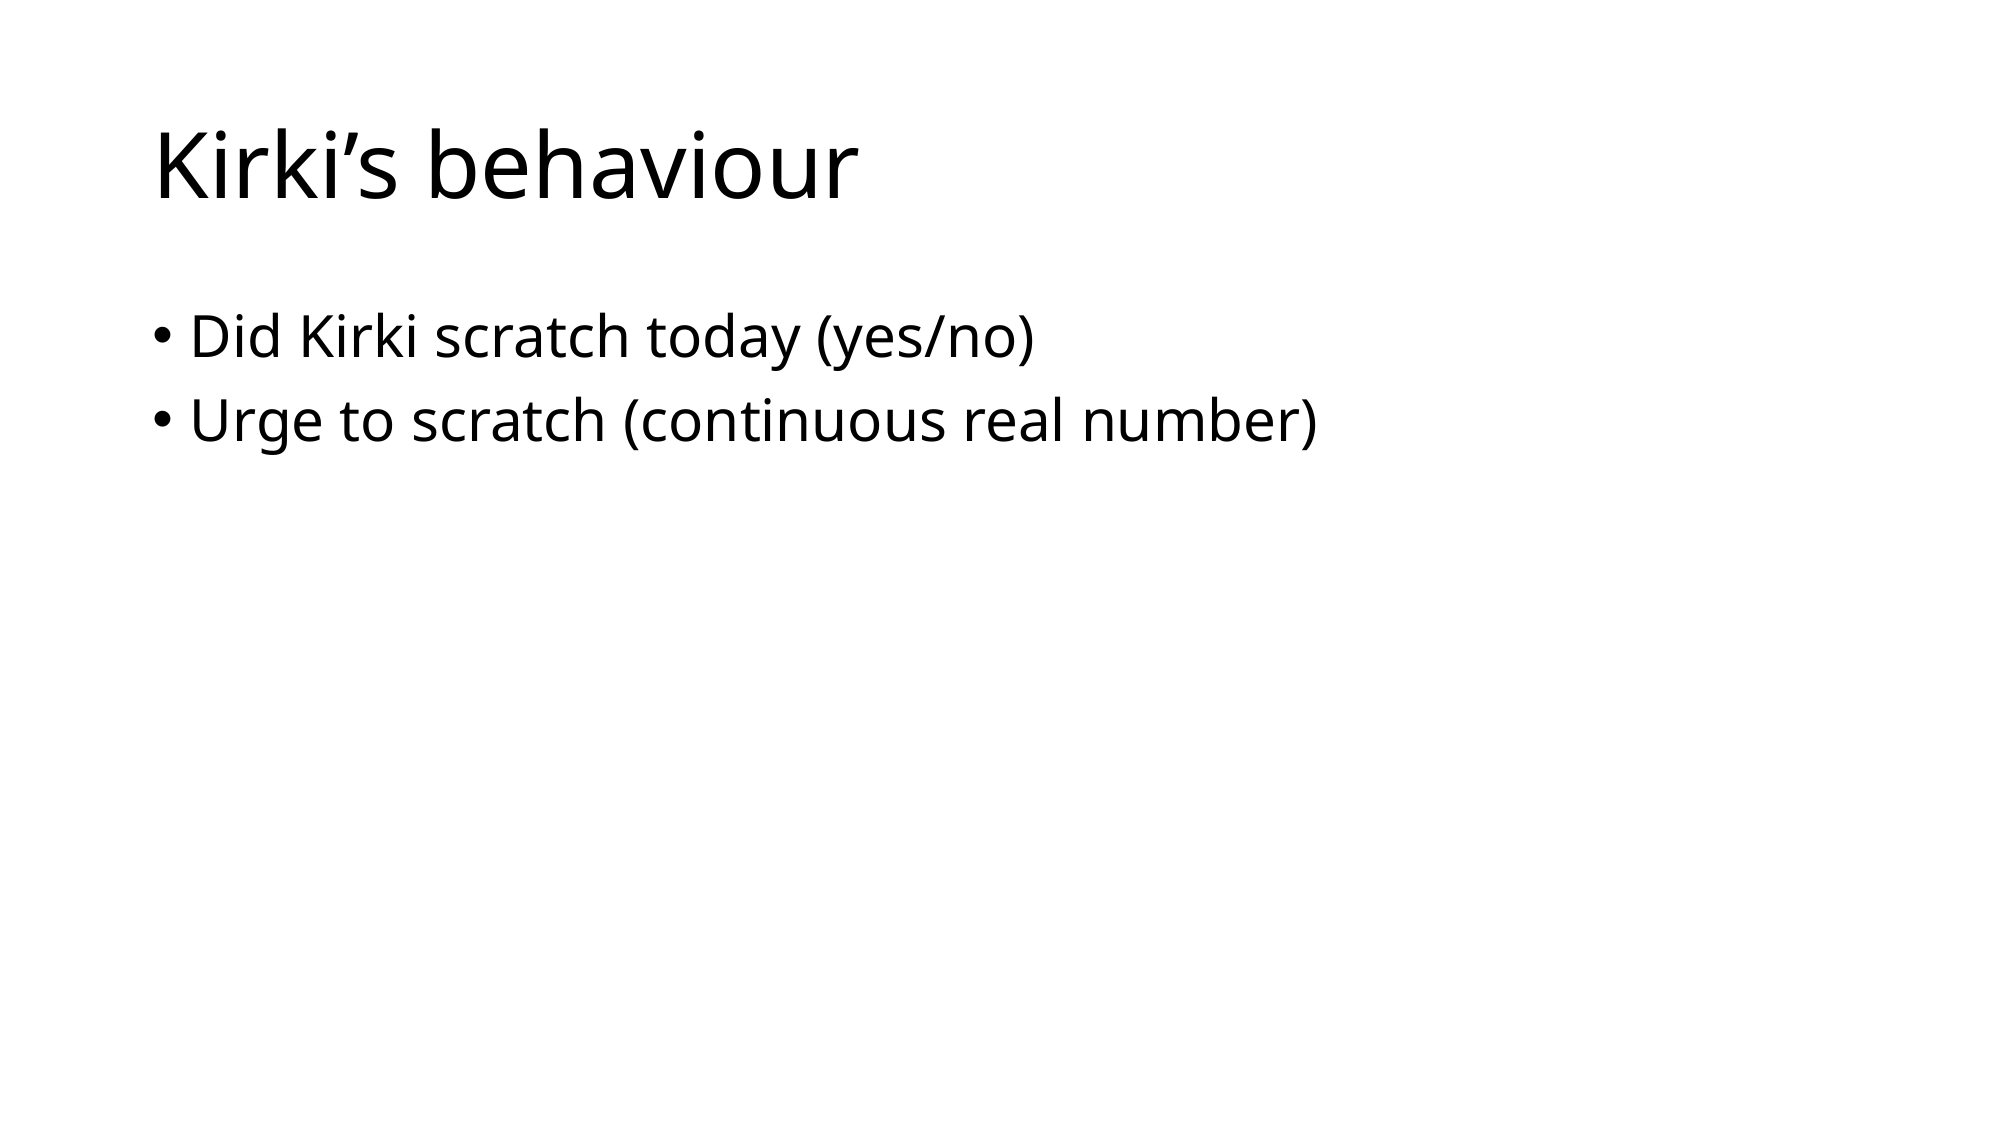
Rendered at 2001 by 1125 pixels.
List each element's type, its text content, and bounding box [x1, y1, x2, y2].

list Did Kirki scratch today (yes/no) Urge to scratch (continuous real number) [137, 299, 1863, 1014]
title Kirki’s behaviour [137, 59, 1863, 278]
